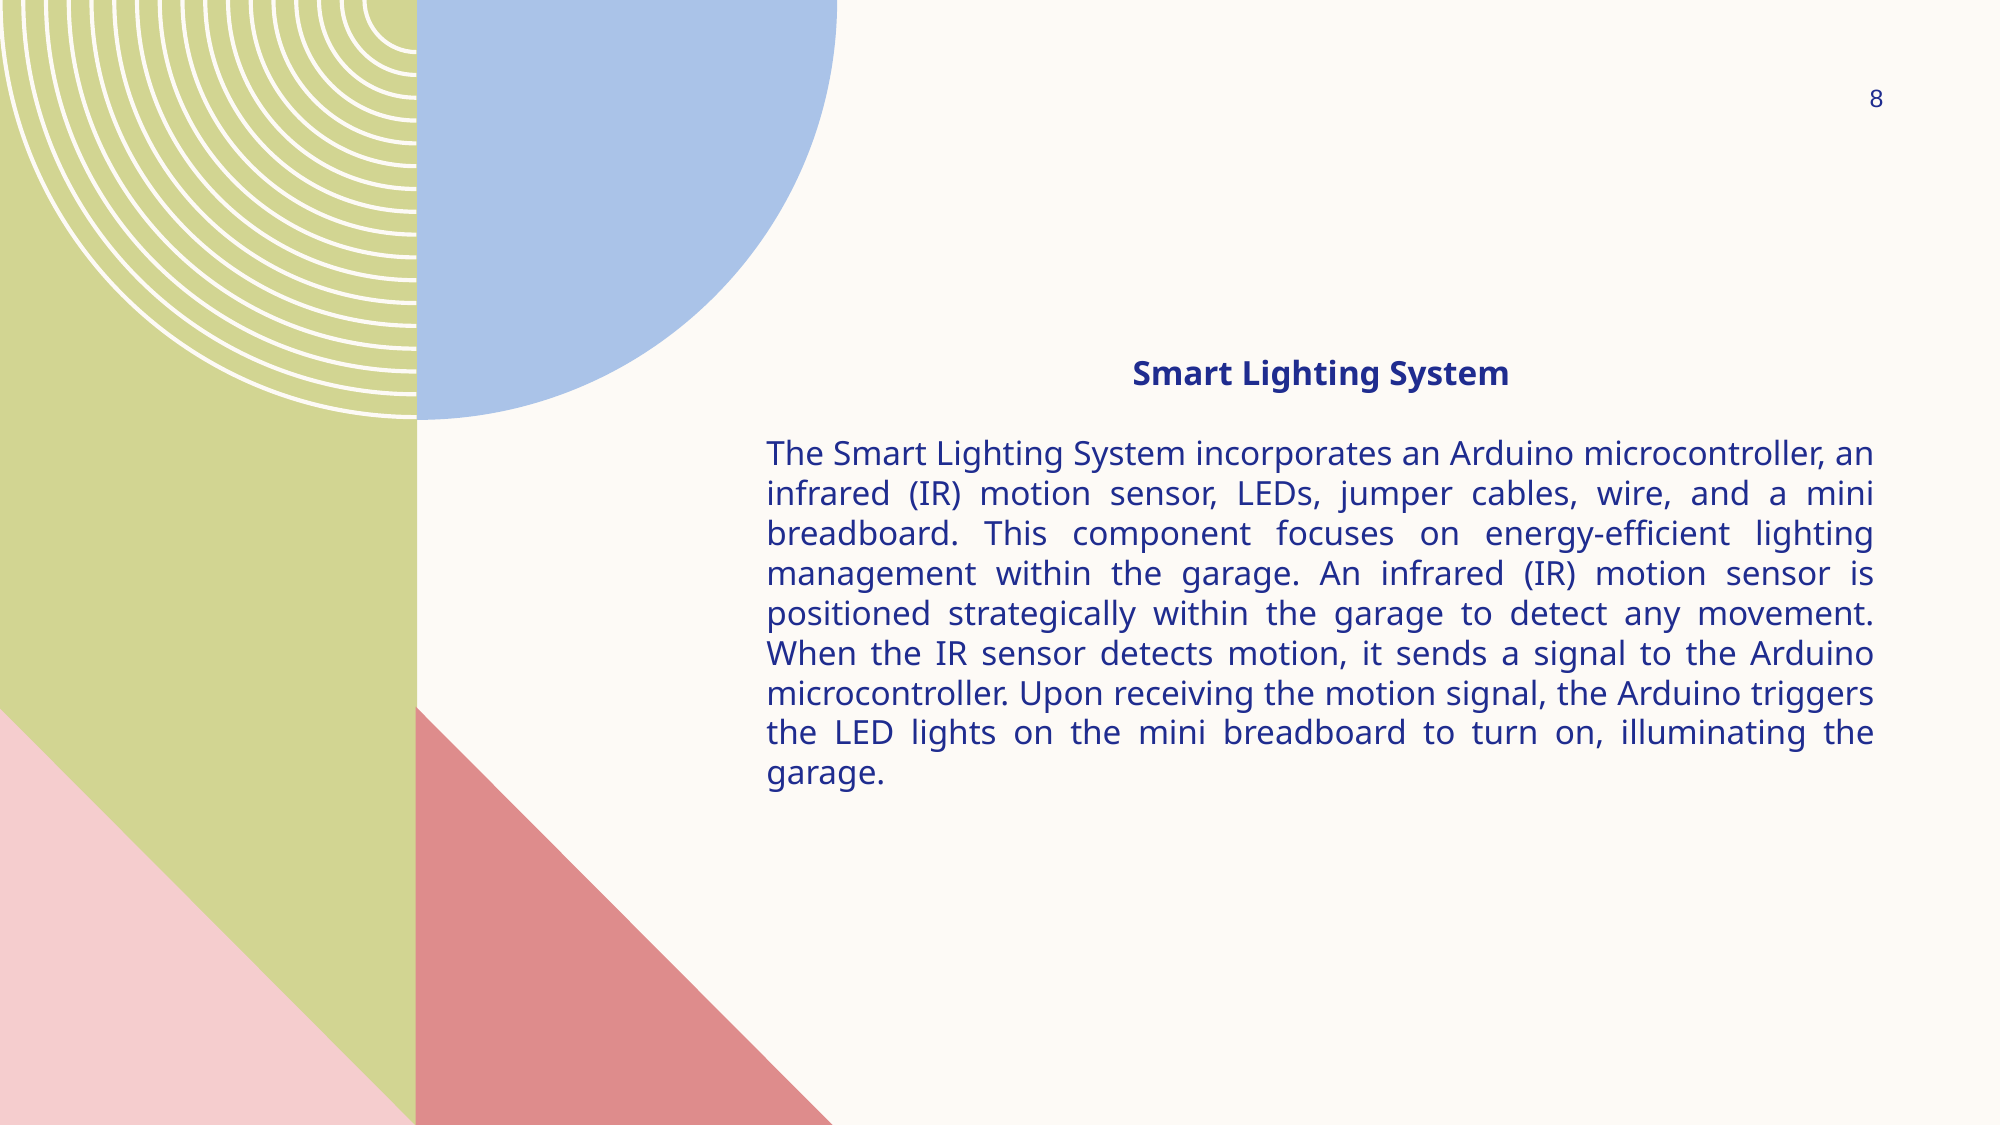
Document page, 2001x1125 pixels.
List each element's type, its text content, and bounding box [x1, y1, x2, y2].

text_box Smart Lighting System The Smart Lighting System incorporates an Arduino microcontroller, an infrared (IR) motion sensor, LEDs, jumper cables, wire, and a mini breadboard. This component focuses on energy-efficient lighting management within the garage. An infrared (IR) motion sensor is positioned strategically within the garage to detect any movement. When the IR sensor detects motion, it sends a signal to the Arduino microcontroller. Upon receiving the motion signal, the Arduino triggers the LED lights on the mini breadboard to turn on, illuminating the garage. [766, 352, 1877, 773]
slide_number 8 [1795, 75, 1958, 120]
